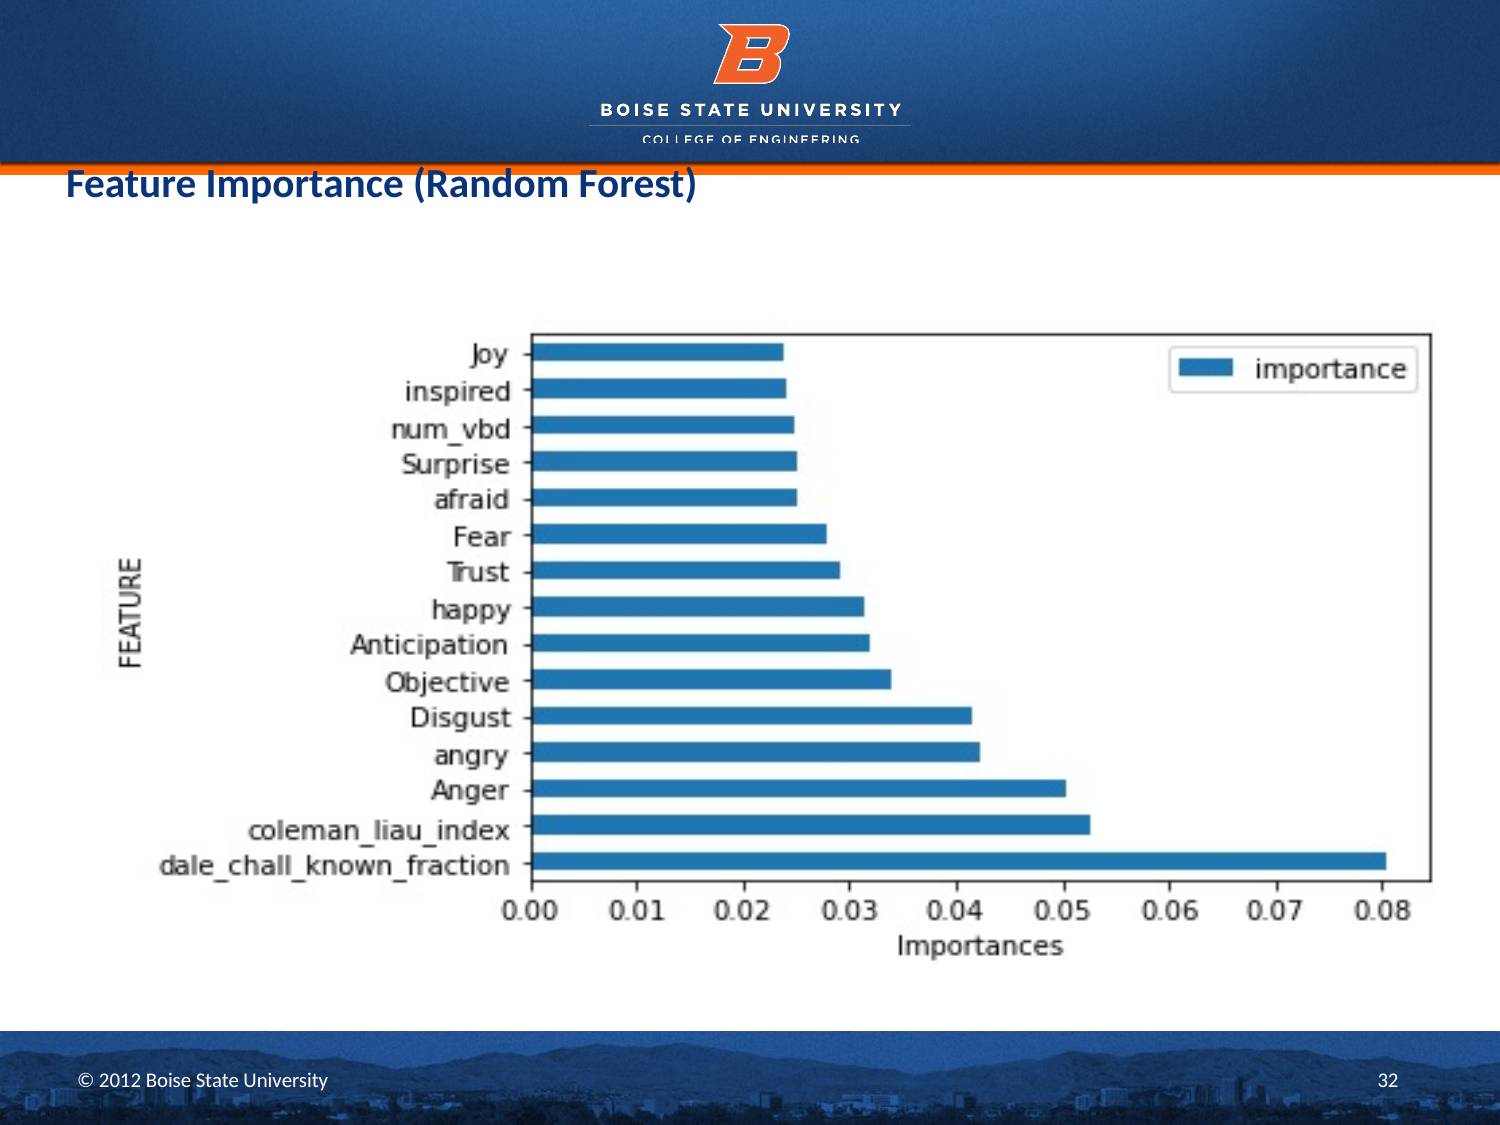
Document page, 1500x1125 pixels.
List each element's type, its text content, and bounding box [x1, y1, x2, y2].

picture [101, 318, 1450, 976]
title Feature Importance (Random Forest) [51, 97, 1449, 223]
picture [0, 1031, 1500, 1125]
picture [0, 0, 1500, 175]
